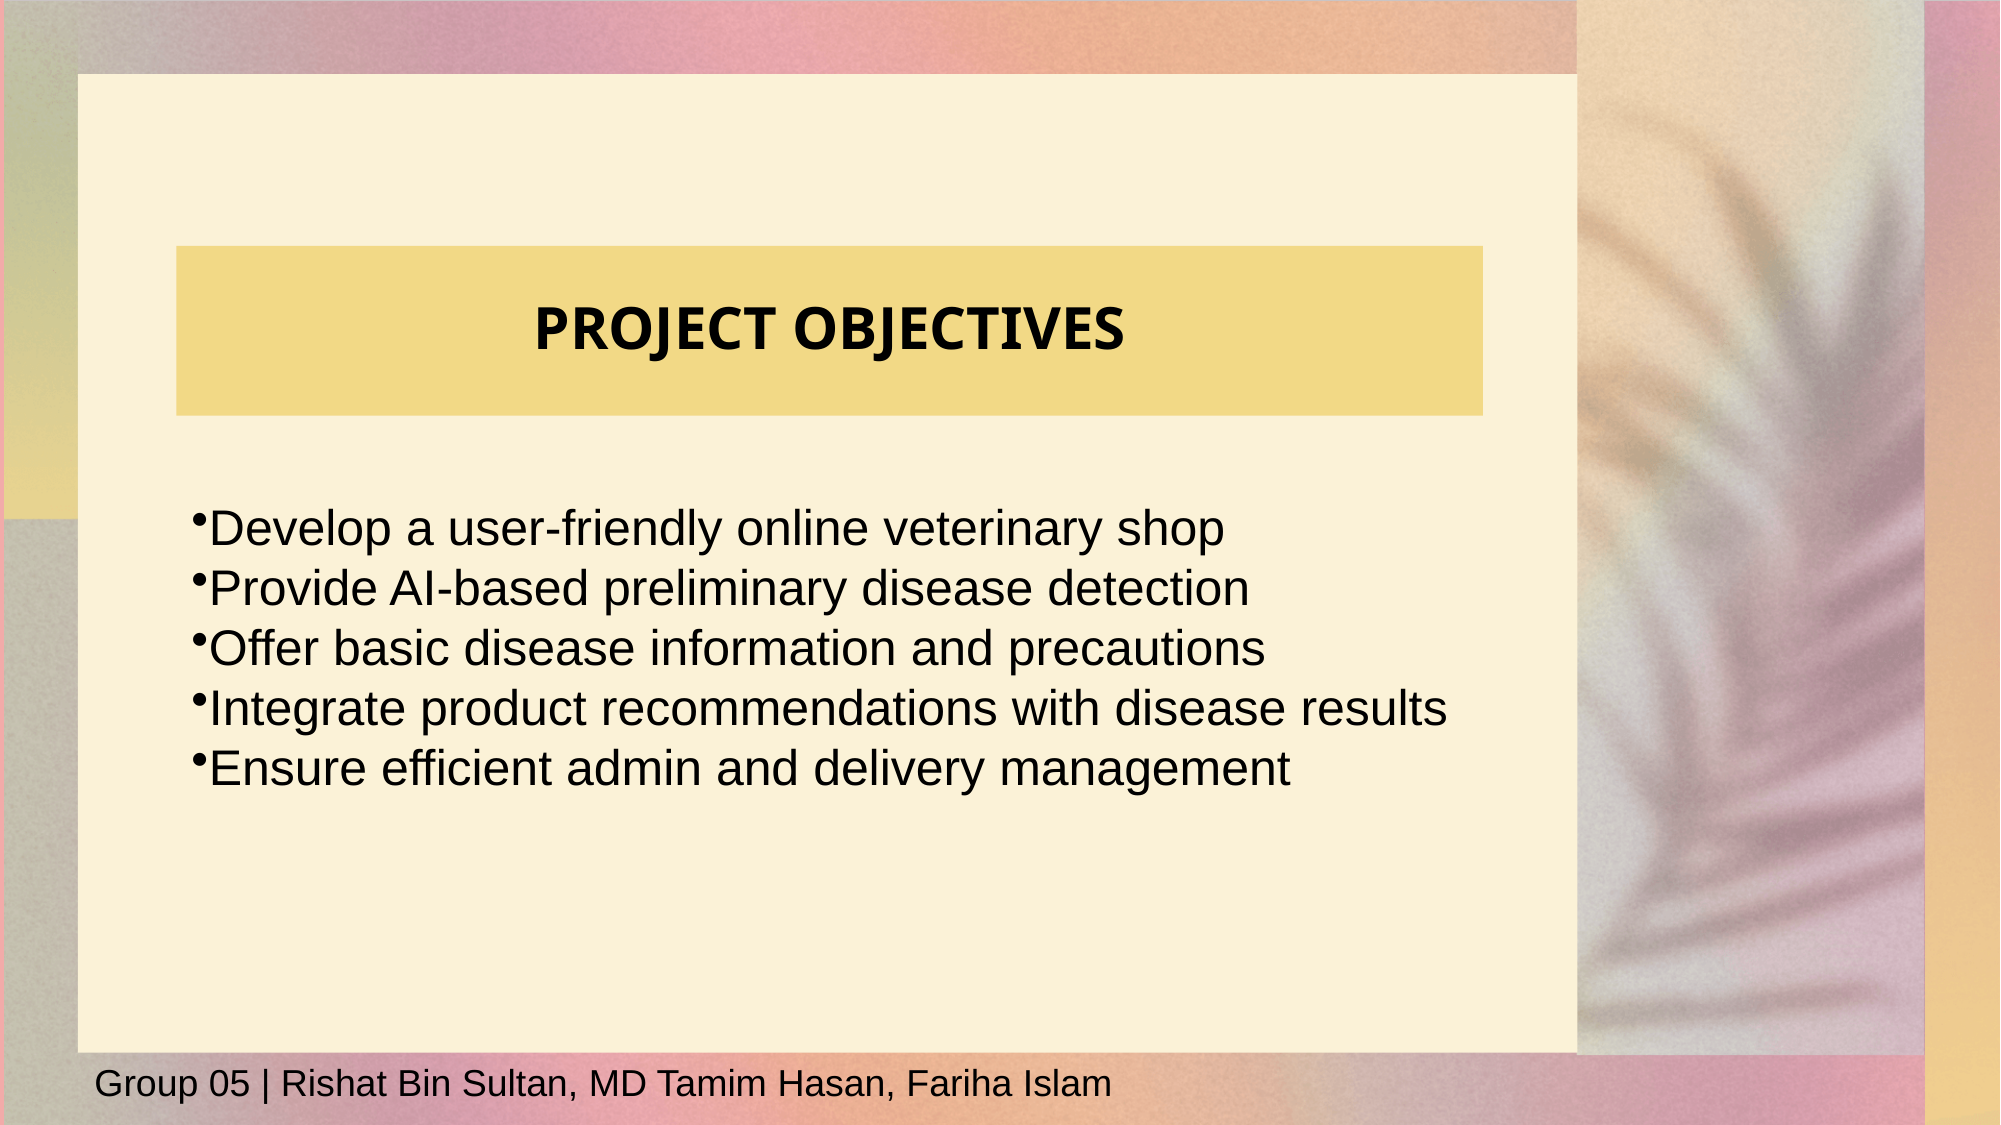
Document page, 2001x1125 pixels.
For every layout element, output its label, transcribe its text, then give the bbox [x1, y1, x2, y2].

picture [4, 0, 2000, 1125]
list Develop a user-friendly online veterinary shop Provide AI-based preliminary disease detection Offer basic disease information and precautions Integrate product recommendations with disease results Ensure efficient admin and delivery management [176, 487, 1483, 835]
text_box Group 05 | Rishat Bin Sultan, MD Tamim Hasan, Fariha Islam [79, 1051, 1589, 1125]
title Project objectives [176, 245, 1483, 416]
